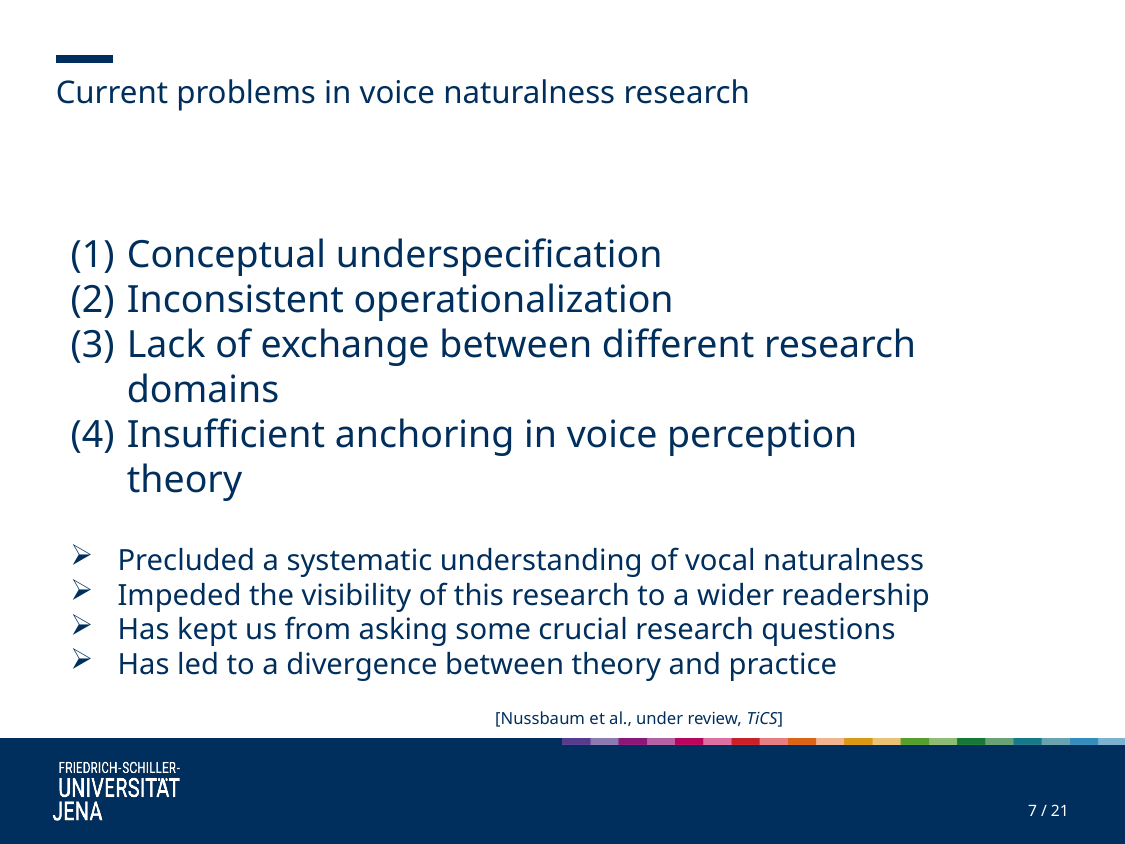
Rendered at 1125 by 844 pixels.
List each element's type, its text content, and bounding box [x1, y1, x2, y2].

picture [51, 755, 181, 827]
text_box Precluded a systematic understanding of vocal naturalness Impeded the visibility of this research to a wider readership Has kept us from asking some crucial research questions Has led to a divergence between theory and practice [55, 533, 1090, 688]
picture [562, 738, 1125, 745]
text_box Conceptual underspecification Inconsistent operationalization Lack of exchange between different research domains Insufficient anchoring in voice perception theory [55, 177, 973, 508]
text_box [Nussbaum et al., under review, TiCS] [480, 700, 798, 736]
text_box Current problems in voice naturalness research [54, 70, 1054, 119]
